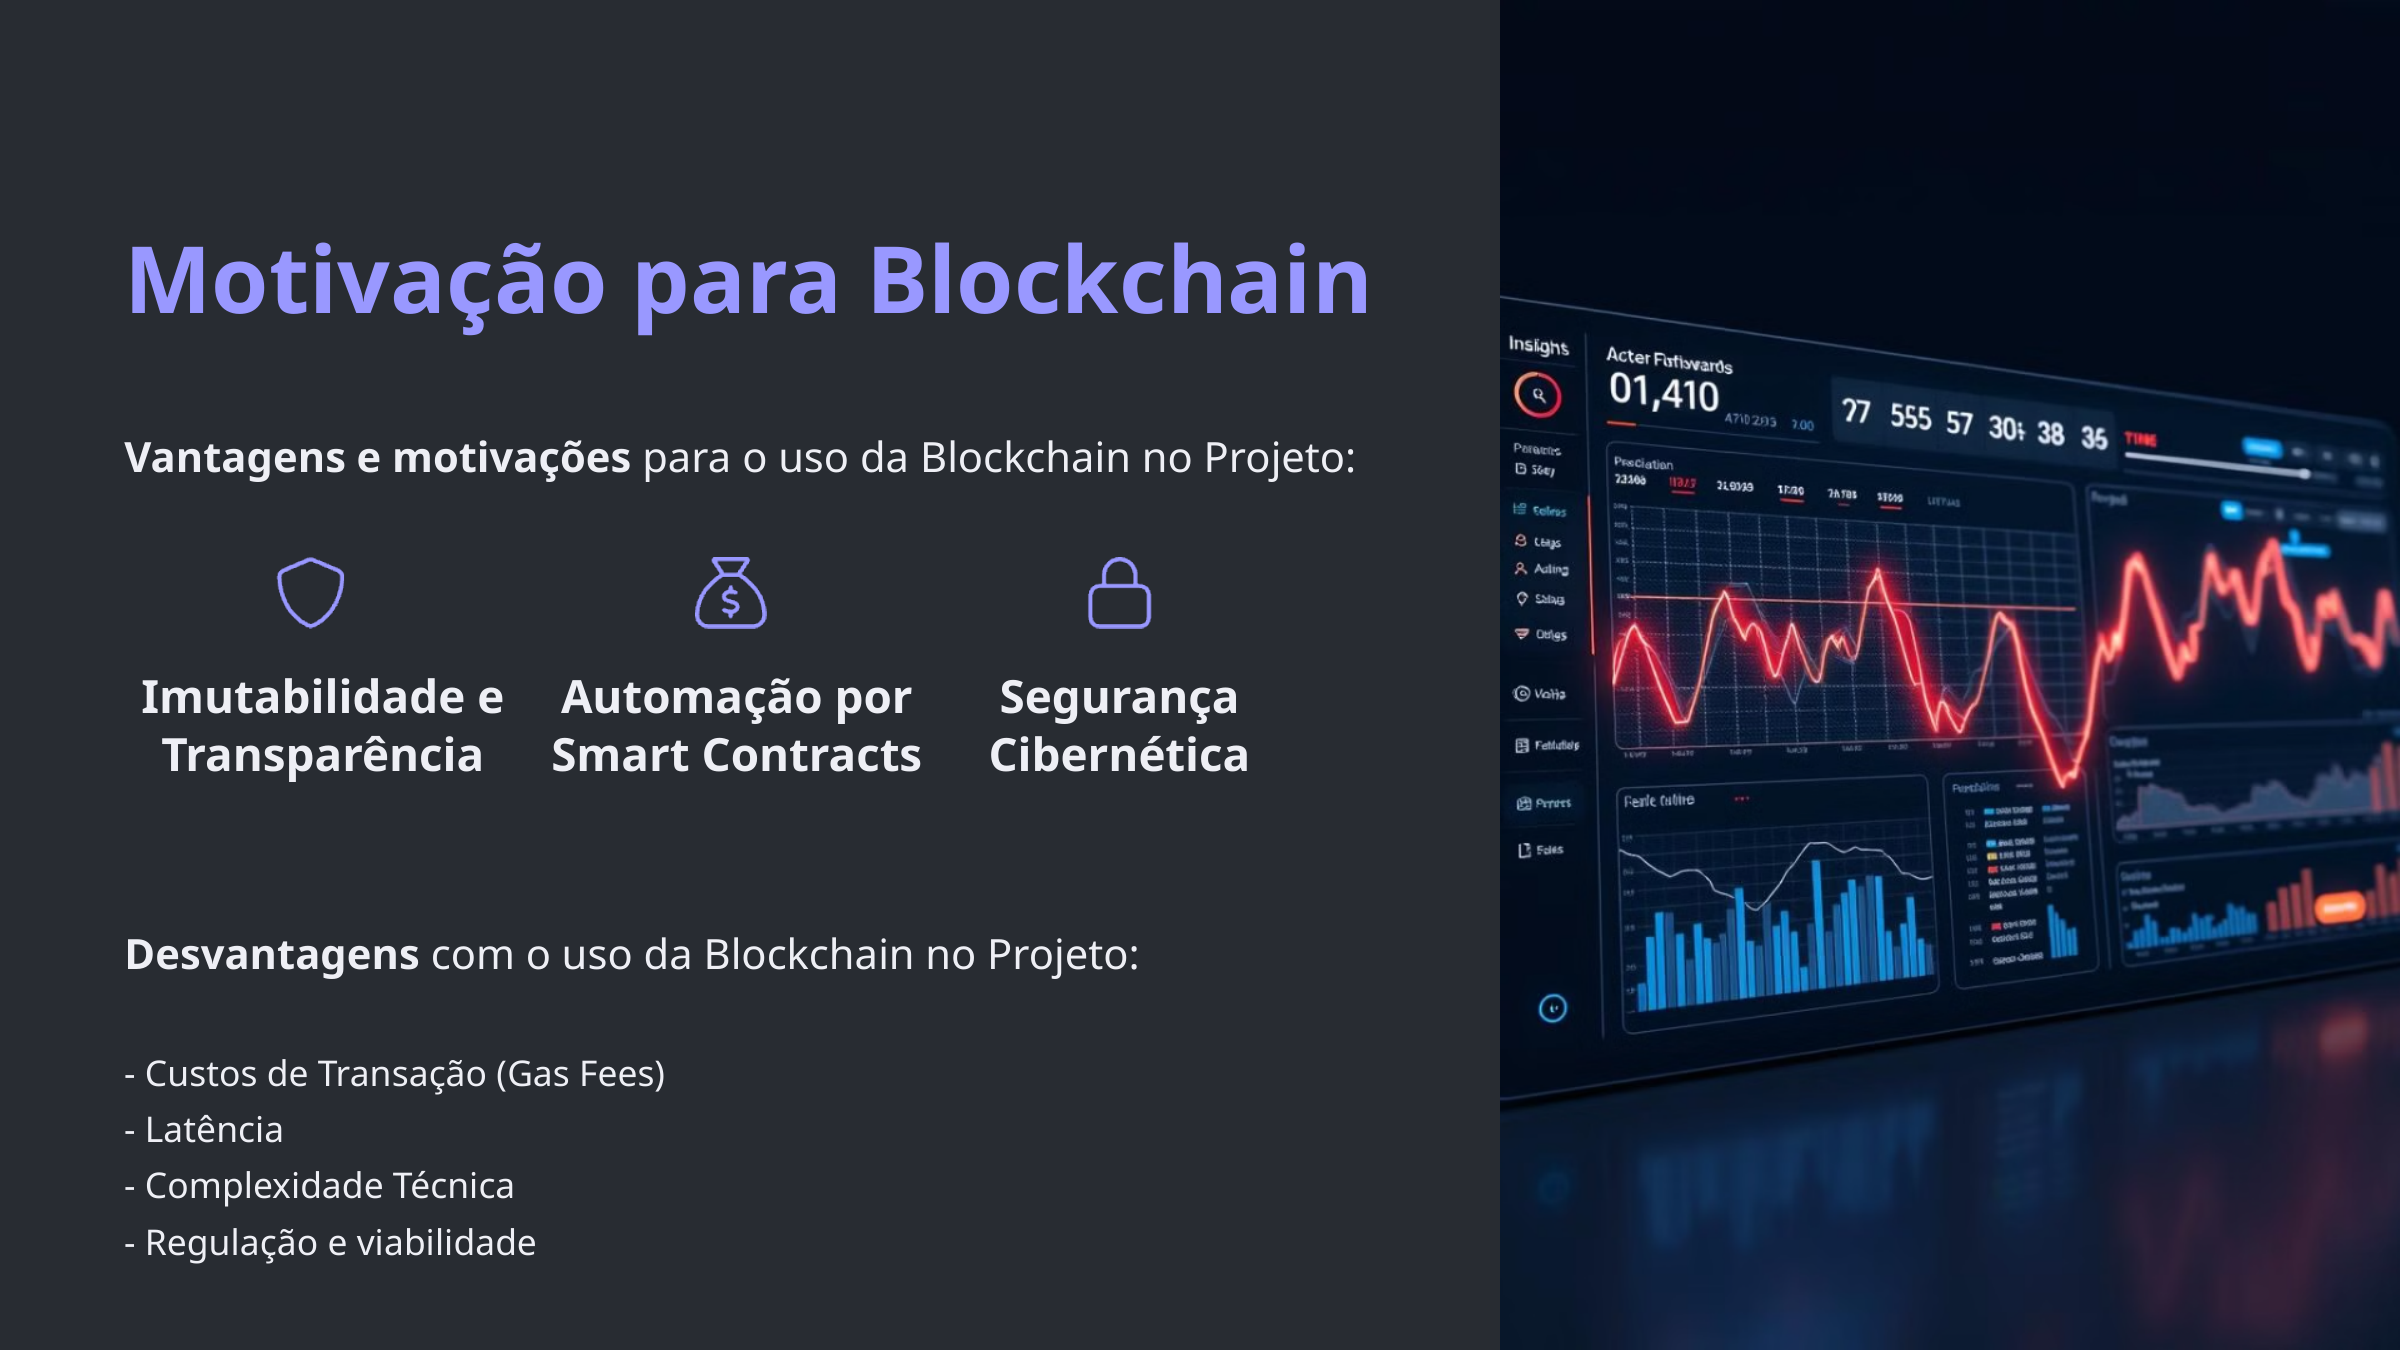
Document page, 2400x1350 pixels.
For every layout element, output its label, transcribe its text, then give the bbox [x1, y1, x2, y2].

text_box Imutabilidade e Transparência [132, 664, 514, 782]
picture [275, 557, 347, 629]
text_box Desvantagens com o uso da Blockchain no Projeto: [124, 922, 1376, 979]
picture [1499, 0, 2400, 1350]
picture [695, 557, 767, 629]
text_box - Custos de Transação (Gas Fees) - Latência - Complexidade Técnica - Regulação e viabilidade [124, 1037, 784, 1293]
text_box Automação por Smart Contracts [546, 664, 928, 782]
text_box Vantagens e motivações para o uso da Blockchain no Projeto: [124, 424, 1376, 482]
text_box Segurança Cibernética [928, 664, 1311, 782]
text_box Motivação para Blockchain [124, 215, 1376, 424]
picture [1084, 557, 1156, 629]
